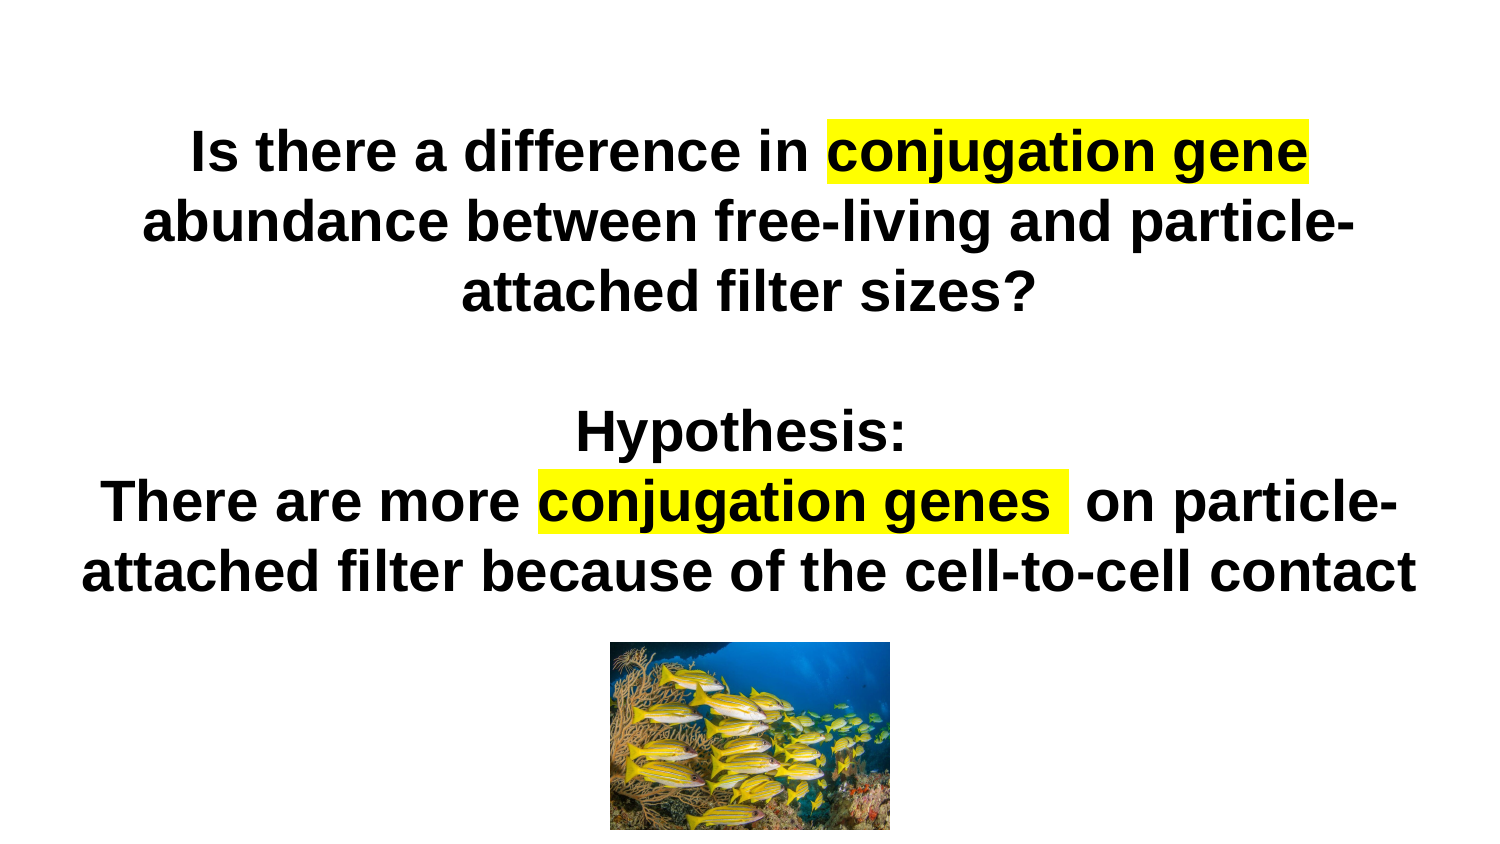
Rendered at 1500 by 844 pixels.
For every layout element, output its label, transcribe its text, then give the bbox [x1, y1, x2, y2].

picture [609, 642, 891, 830]
title Is there a difference in conjugation gene abundance between free-living and particle-attached filter sizes? Hypothesis: There are more conjugation genes on particle-attached filter because of the cell-to-cell contact [51, 324, 1449, 463]
